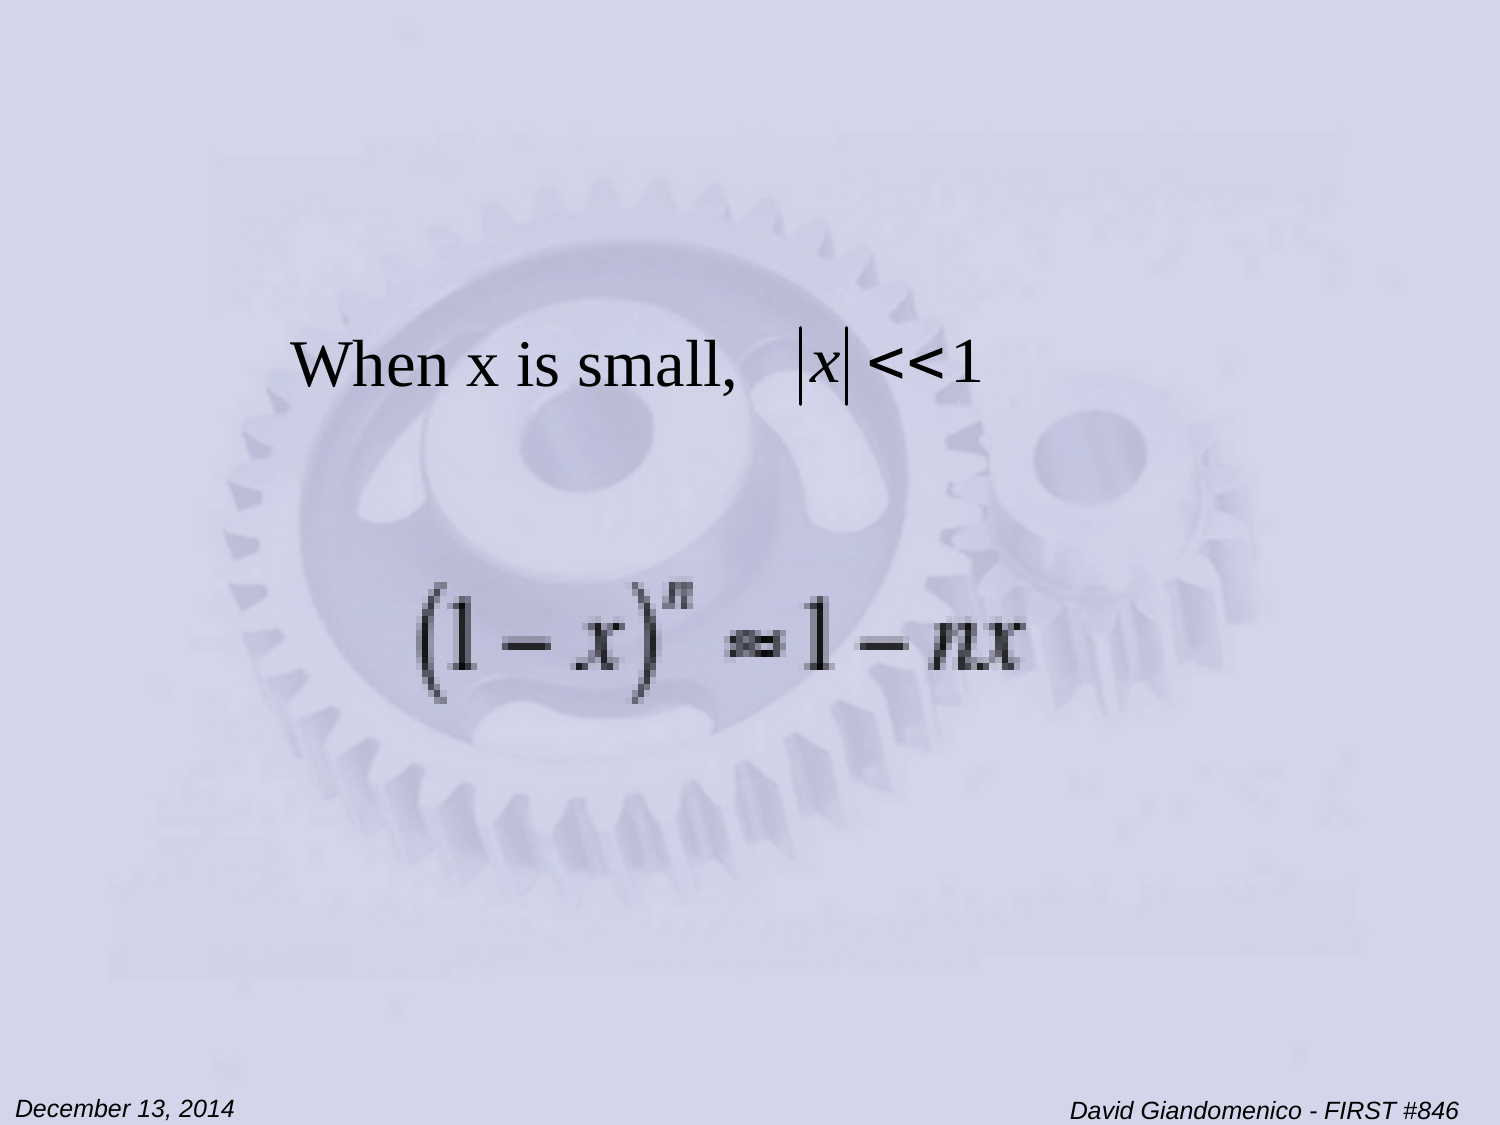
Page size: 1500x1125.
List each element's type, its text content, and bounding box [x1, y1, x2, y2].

picture [0, 0, 1500, 1125]
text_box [787, 312, 988, 420]
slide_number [0, 1084, 351, 1125]
list When x is small, [275, 312, 763, 413]
footer David Giandomenico - FIRST #846 [999, 1087, 1476, 1125]
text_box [404, 549, 1034, 706]
